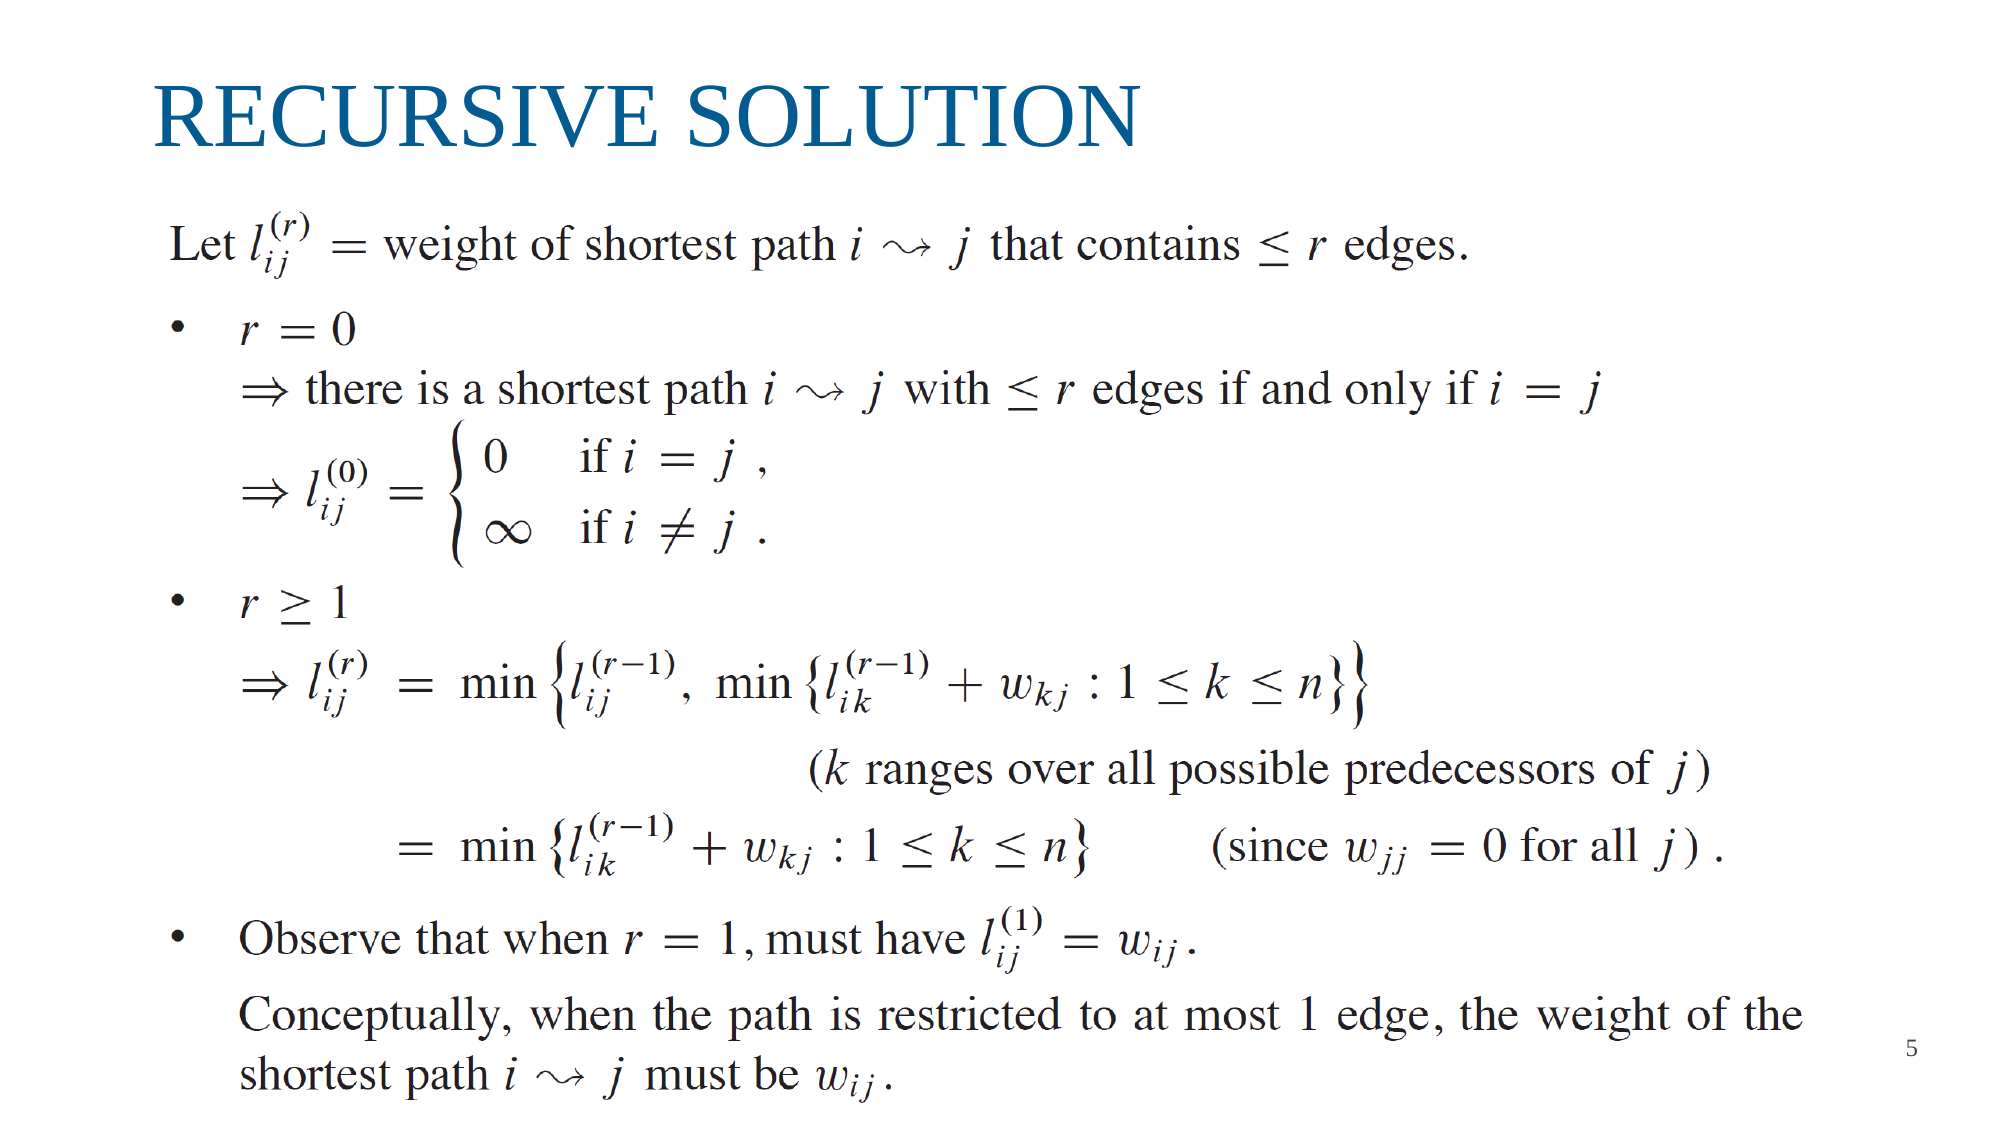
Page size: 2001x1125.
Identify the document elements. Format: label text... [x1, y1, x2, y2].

title RECURSIVE SOLUTION [137, 59, 1863, 278]
picture [160, 210, 1829, 1125]
slide_number 5 [1829, 1016, 1934, 1077]
